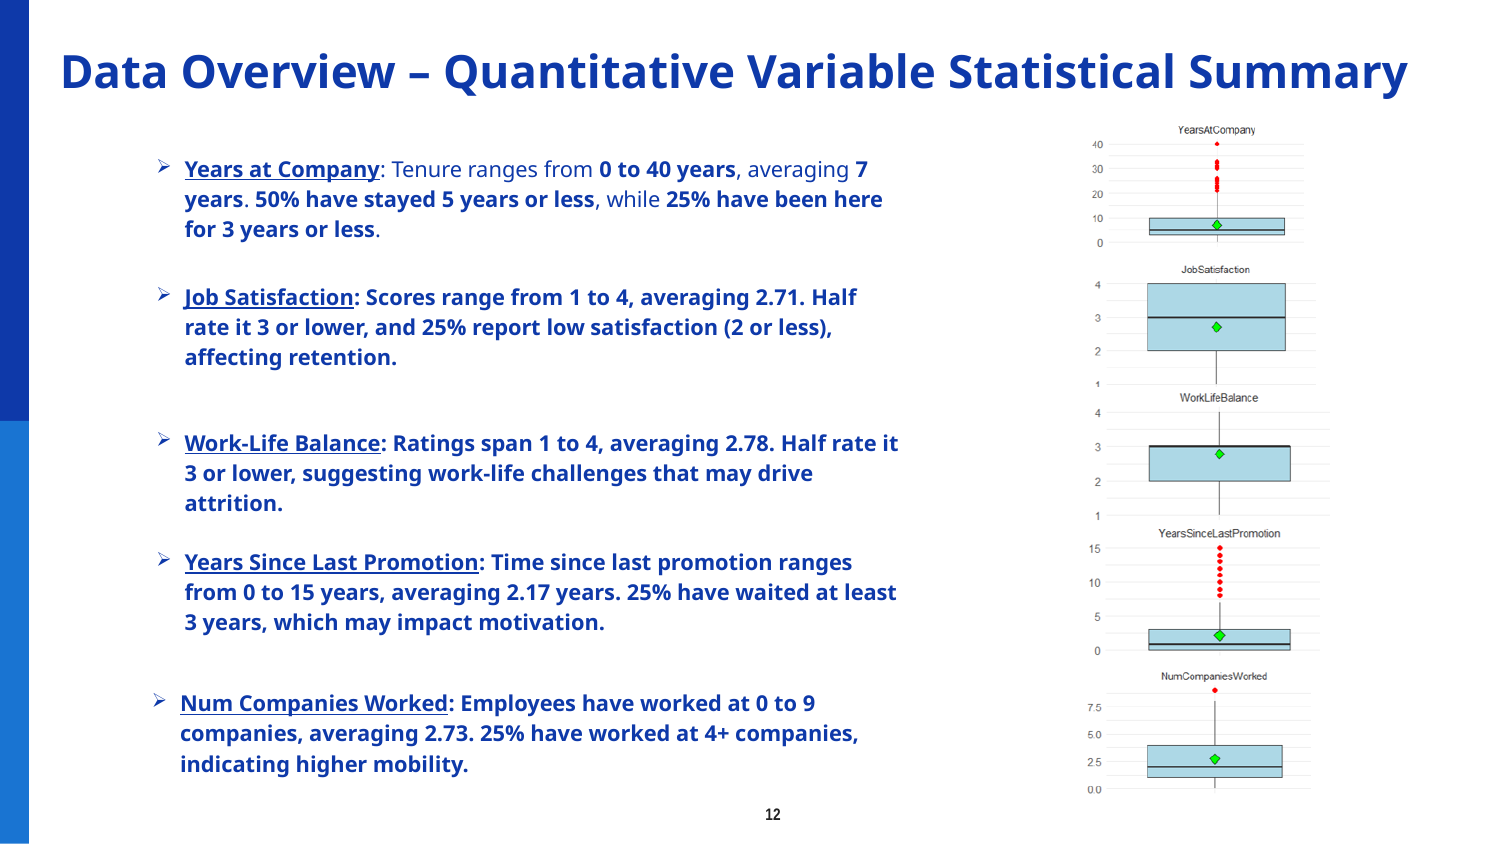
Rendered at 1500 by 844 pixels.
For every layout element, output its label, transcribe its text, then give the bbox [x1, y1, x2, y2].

text_box Job Satisfaction: Scores range from 1 to 4, averaging 2.71. Half rate it 3 or lower, and 25% report low satisfaction (2 or less), affecting retention. [119, 272, 919, 378]
text_box Work-Life Balance: Ratings span 1 to 4, averaging 2.78. Half rate it 3 or lower, suggesting work-life challenges that may drive attrition. [119, 417, 919, 523]
title Data Overview – Quantitative Variable Statistical Summary [29, 27, 1499, 122]
text_box Years at Company: Tenure ranges from 0 to 40 years, averaging 7 years. 50% have stayed 5 years or less, while 25% have been here for 3 years or less. [119, 143, 933, 249]
text_box 12 [744, 796, 802, 832]
text_box Years Since Last Promotion: Time since last promotion ranges from 0 to 15 years, averaging 2.17 years. 25% have waited at least 3 years, which may impact motivation. [119, 537, 919, 643]
picture [1084, 666, 1311, 797]
picture [1084, 117, 1331, 664]
text_box Num Companies Worked: Employees have worked at 0 to 9 companies, averaging 2.73. 25% have worked at 4+ companies, indicating higher mobility. [115, 678, 914, 784]
